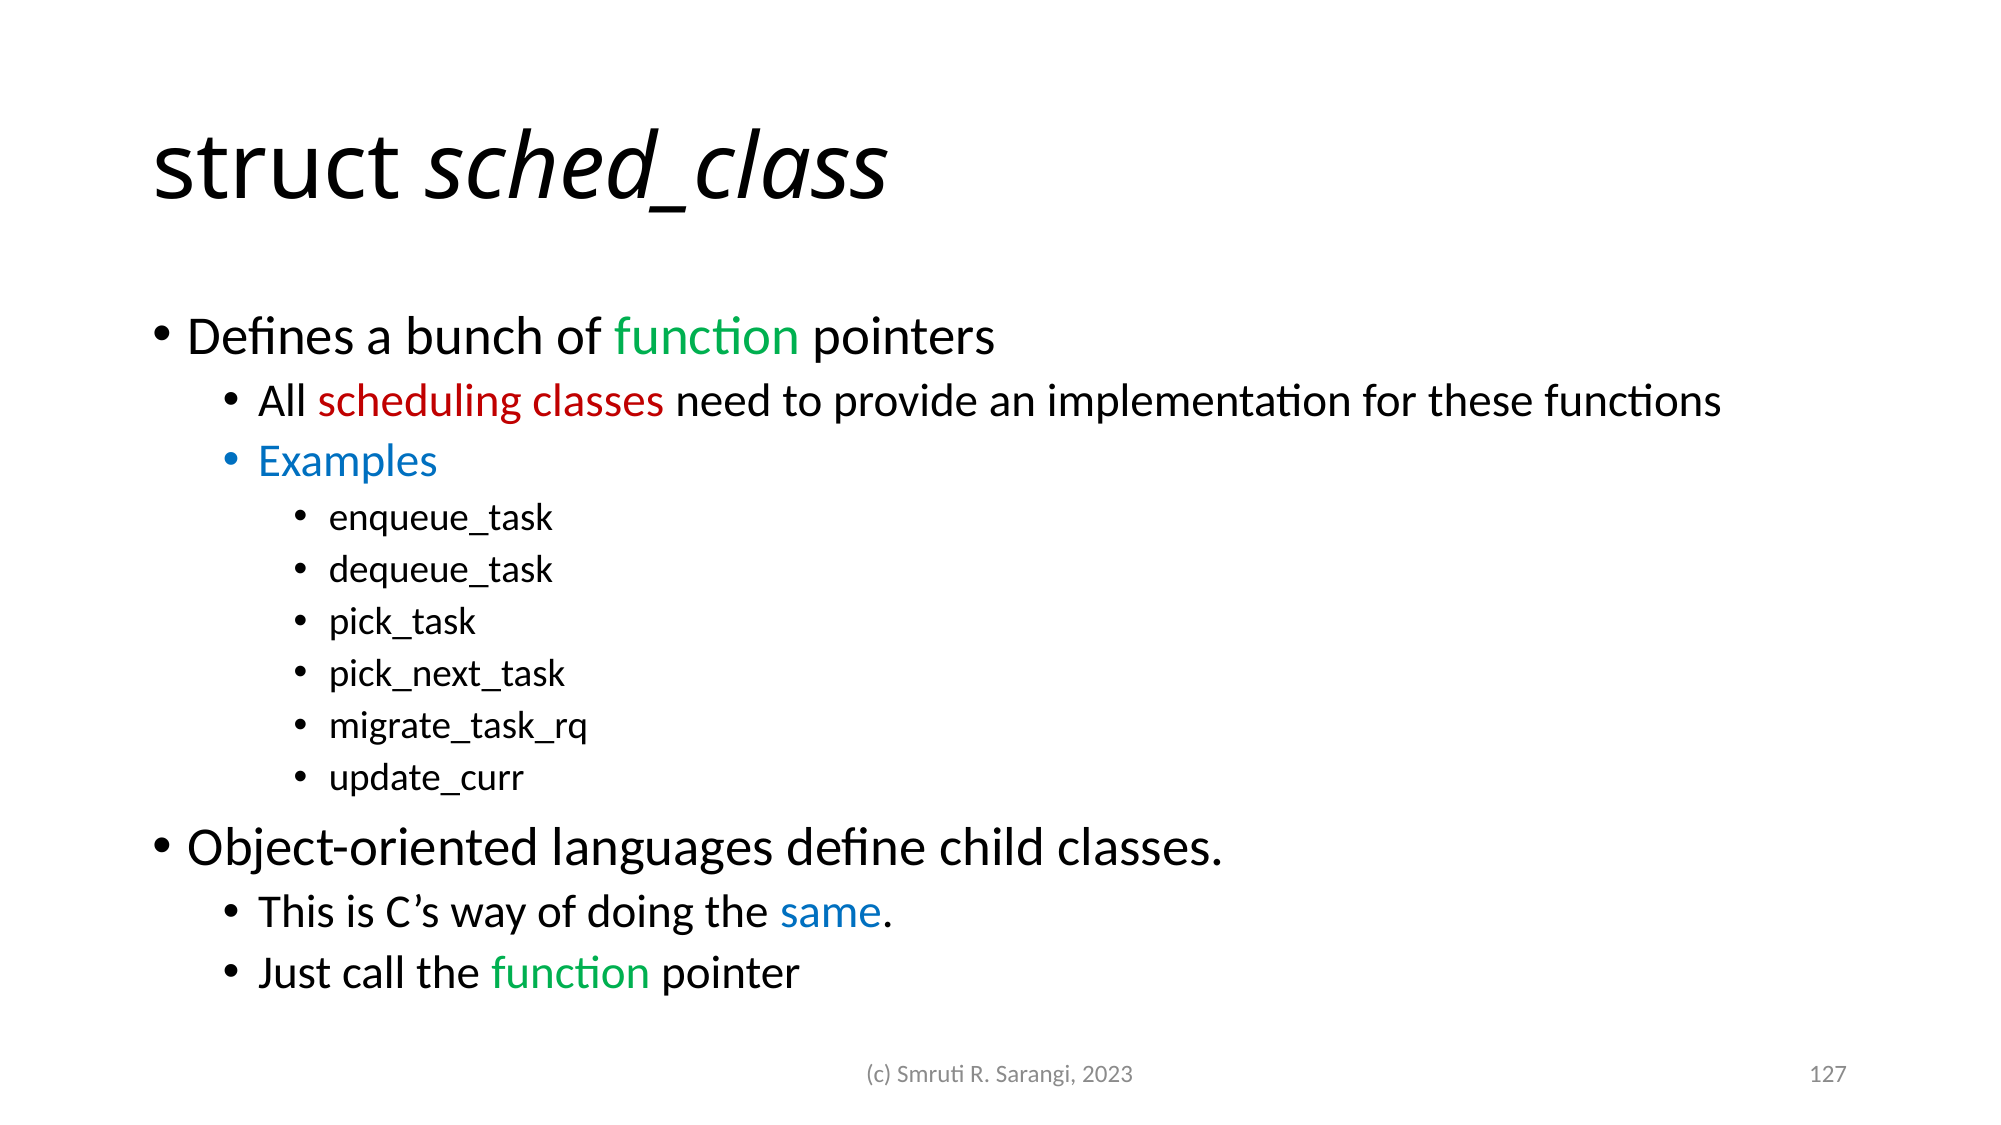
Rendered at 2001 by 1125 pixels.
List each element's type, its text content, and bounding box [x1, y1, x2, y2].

title struct sched_class [137, 59, 1863, 278]
slide_number 127 [1412, 1042, 1863, 1103]
footer (c) Smruti R. Sarangi, 2023 [662, 1042, 1338, 1103]
list Defines a bunch of function pointers All scheduling classes need to provide an implementation for these functions Examples enqueue_task dequeue_task pick_task pick_next_task migrate_task_rq update_curr Object-oriented languages define child classes. This is C’s way of doing the same. Just call the function pointer [137, 299, 1863, 1014]
